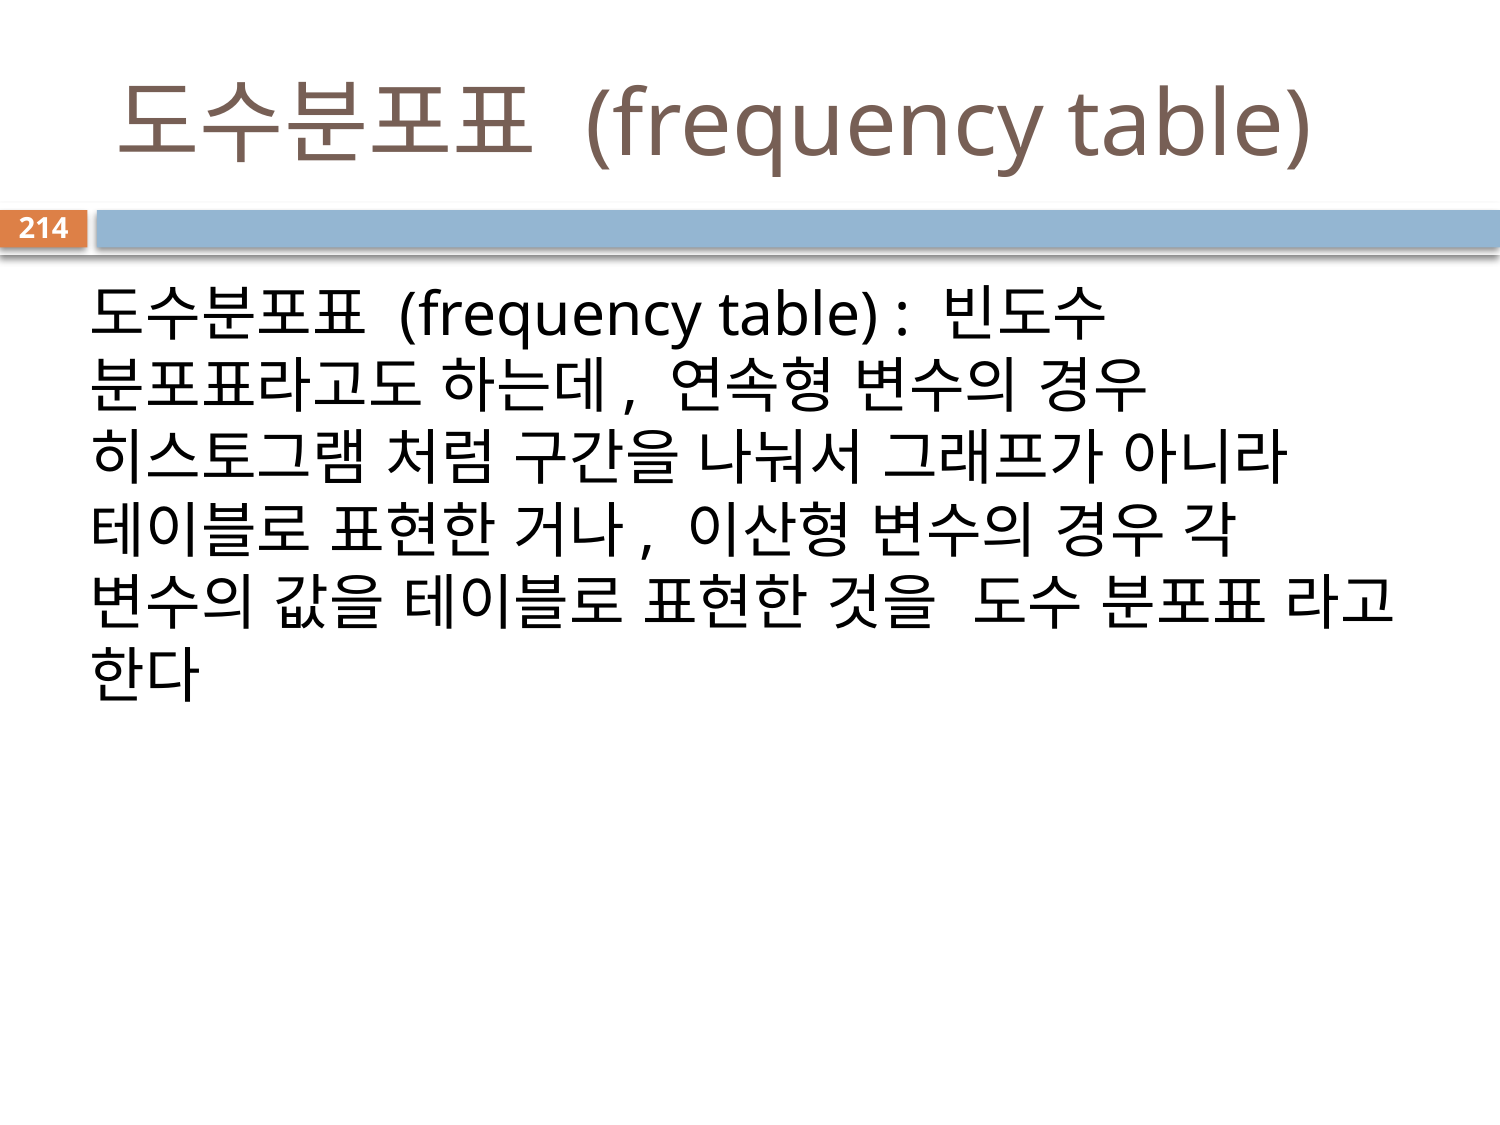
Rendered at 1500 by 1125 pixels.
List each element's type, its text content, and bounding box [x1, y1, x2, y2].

slide_number 214 [0, 208, 88, 249]
list 도수분포표 (frequency table) : 빈도수 분포표라고도 하는데, 연속형 변수의 경우 히스토그램 처럼 구간을 나눠서 그래프가 아니라 테이블로 표현한 거나, 이산형 변수의 경우 각 변수의 값을 테이블로 표현한 것을 도수 분포표 라고 한다 [75, 267, 1425, 1071]
title 도수분포표 (frequency table) [100, 37, 1438, 200]
